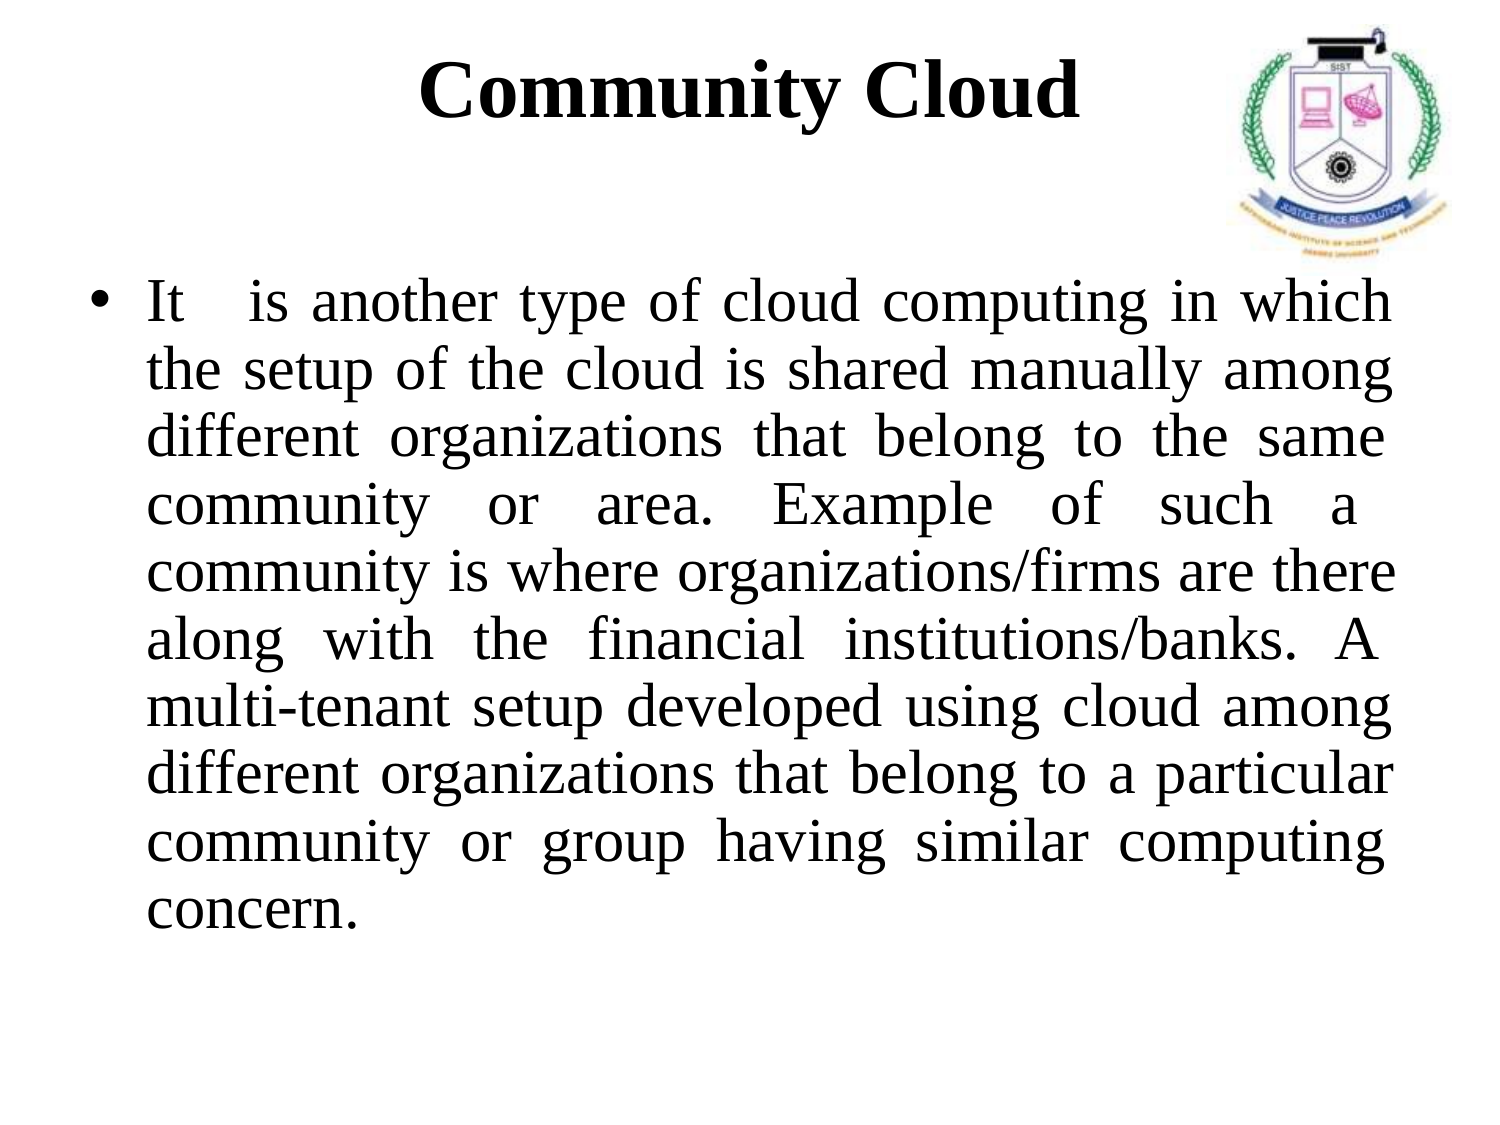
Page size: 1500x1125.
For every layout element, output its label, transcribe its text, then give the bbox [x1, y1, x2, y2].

text_box It is another type of cloud computing in which the setup of the cloud is shared manually among different organizations that belong to the same community or area. Example of such a community is where organizations/firms are there along with the financial institutions/banks. A multi-tenant setup developed using cloud among different organizations that belong to a particular community or group having similar computing concern. [87, 258, 1417, 943]
picture [1226, 24, 1452, 276]
title Community Cloud [415, 31, 1085, 222]
